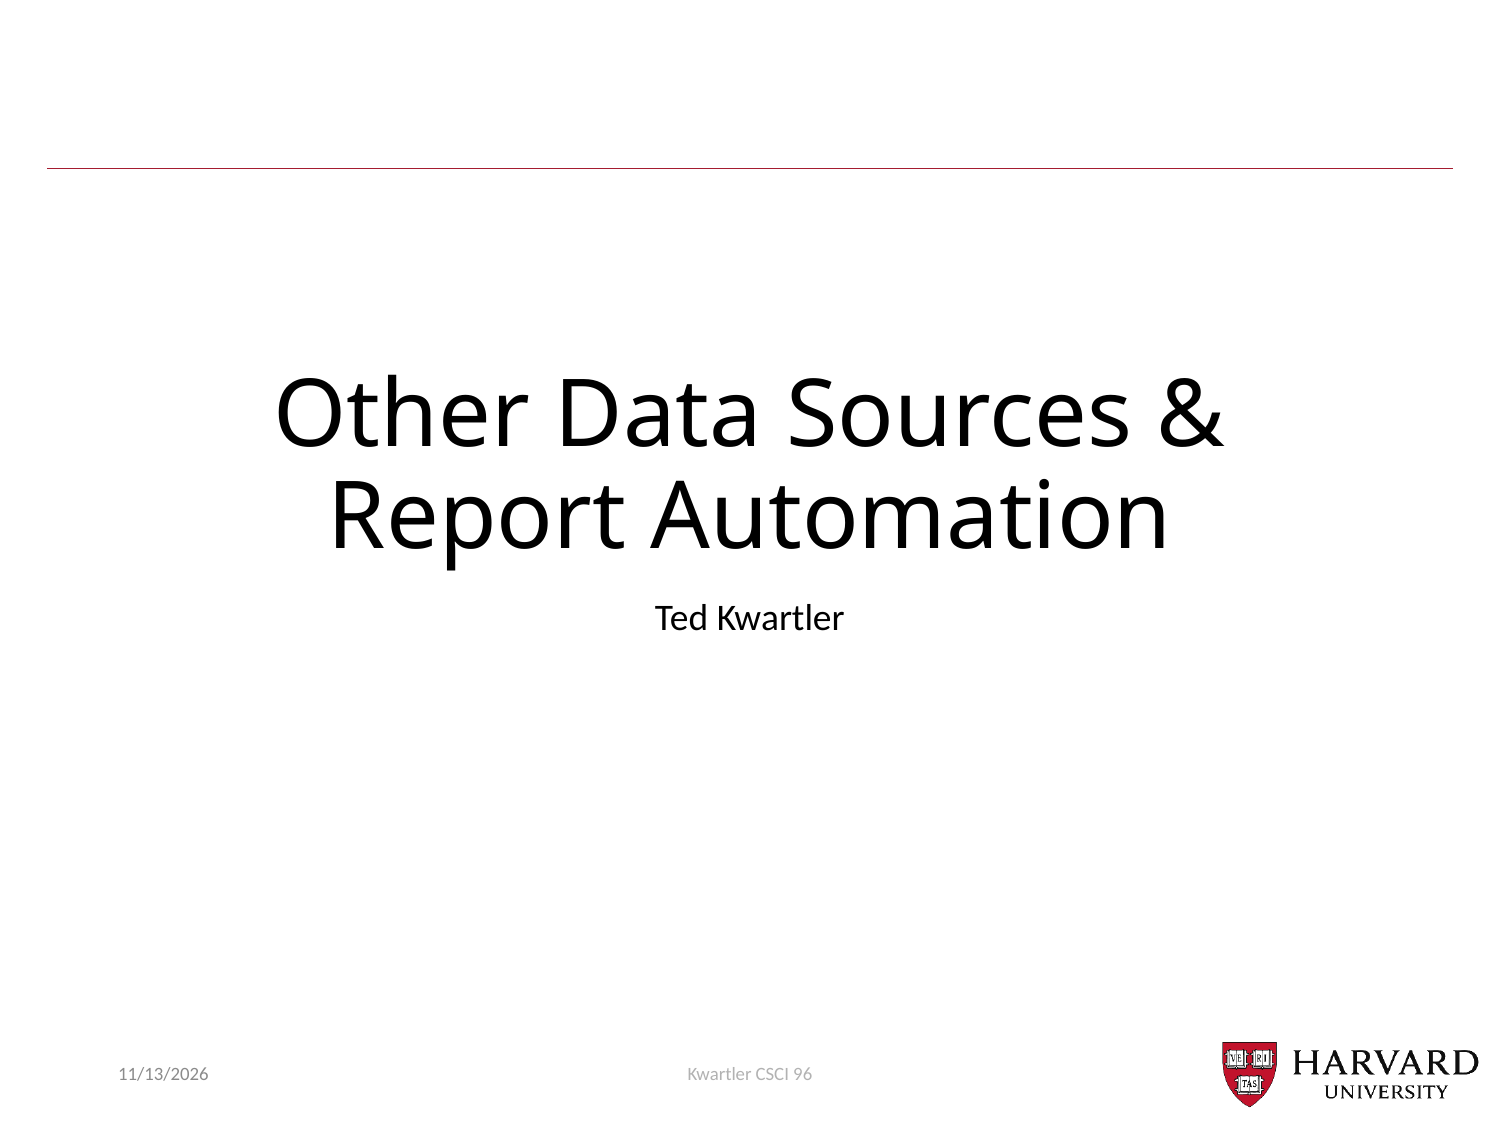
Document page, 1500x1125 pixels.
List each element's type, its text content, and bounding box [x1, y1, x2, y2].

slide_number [103, 1042, 441, 1103]
picture [1200, 1024, 1500, 1125]
subtitle Ted Kwartler [187, 590, 1313, 863]
title Other Data Sources & Report Automation [187, 184, 1313, 576]
footer Kwartler CSCI 96 [496, 1042, 1004, 1103]
